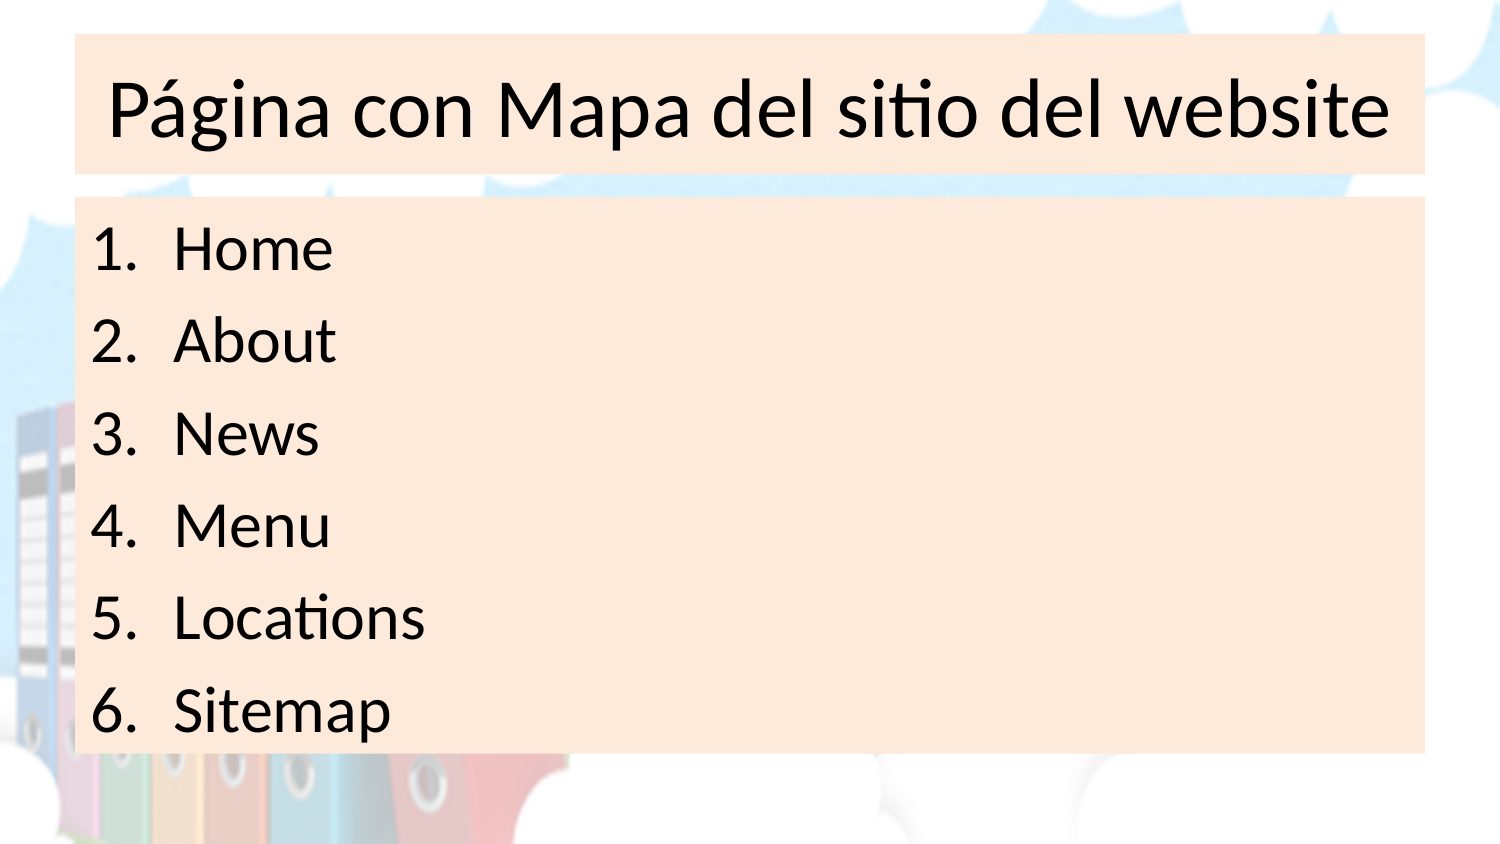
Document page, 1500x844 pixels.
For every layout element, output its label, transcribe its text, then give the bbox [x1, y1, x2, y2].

list Home About News Menu Locations Sitemap [75, 196, 1425, 754]
title Página con Mapa del sitio del website [75, 33, 1425, 175]
